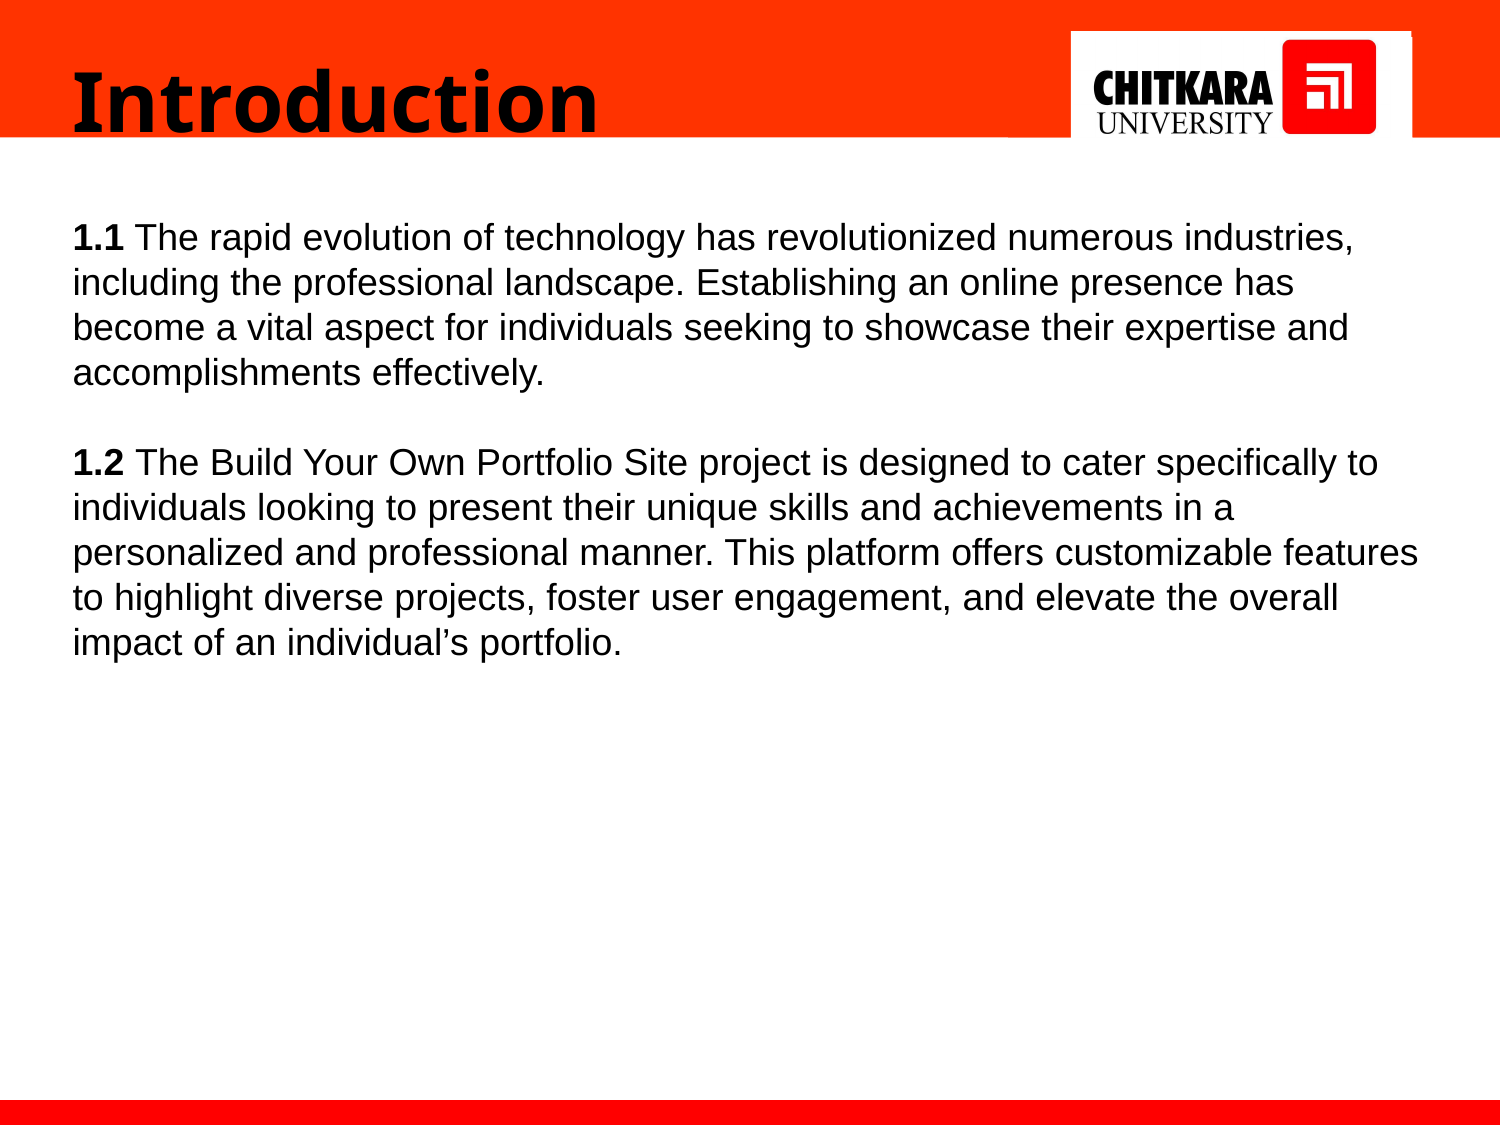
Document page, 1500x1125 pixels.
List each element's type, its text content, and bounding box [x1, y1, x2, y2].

text_box Introduction [57, 41, 944, 157]
text_box 1.1 The rapid evolution of technology has revolutionized numerous industries, including the professional landscape. Establishing an online presence has become a vital aspect for individuals seeking to showcase their expertise and accomplishments effectively. 1.2 The Build Your Own Portfolio Site project is designed to cater specifically to individuals looking to present their unique skills and achievements in a personalized and professional manner. This platform offers customizable features to highlight diverse projects, foster user engagement, and elevate the overall impact of an individual’s portfolio. [57, 205, 1443, 967]
picture [1074, 37, 1391, 138]
